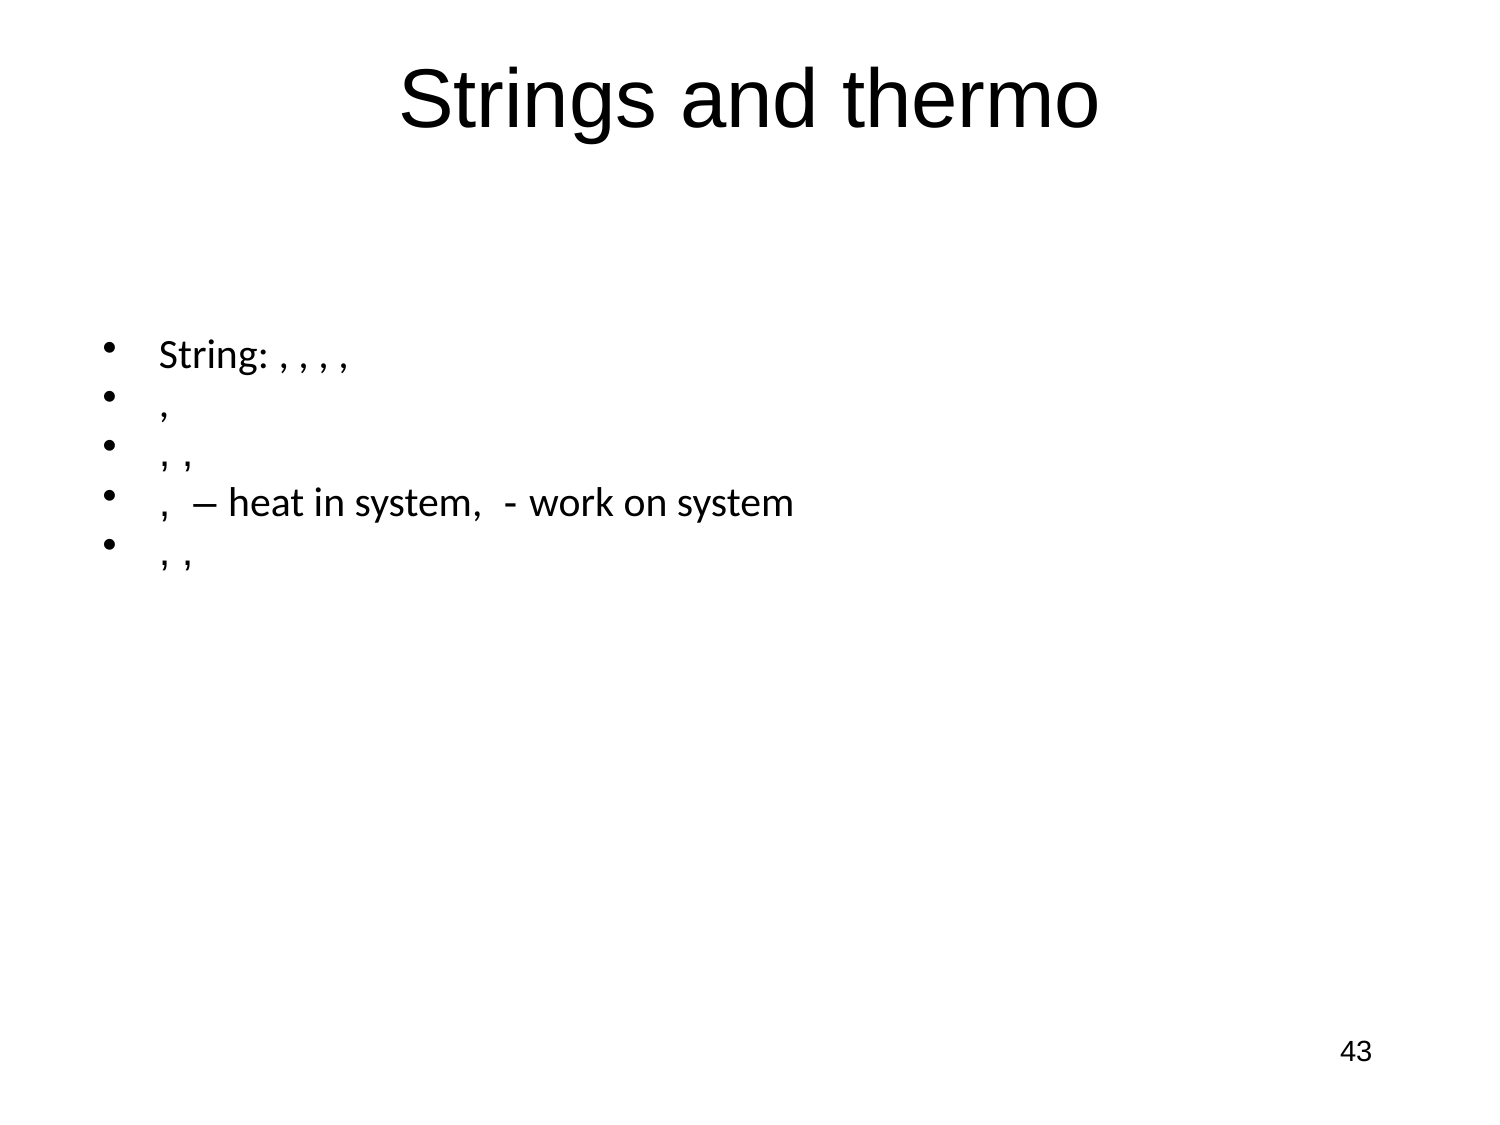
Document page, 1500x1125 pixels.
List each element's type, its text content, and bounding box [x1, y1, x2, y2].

slide_number 43 [1074, 1024, 1388, 1101]
title Strings and thermo [112, 37, 1388, 151]
